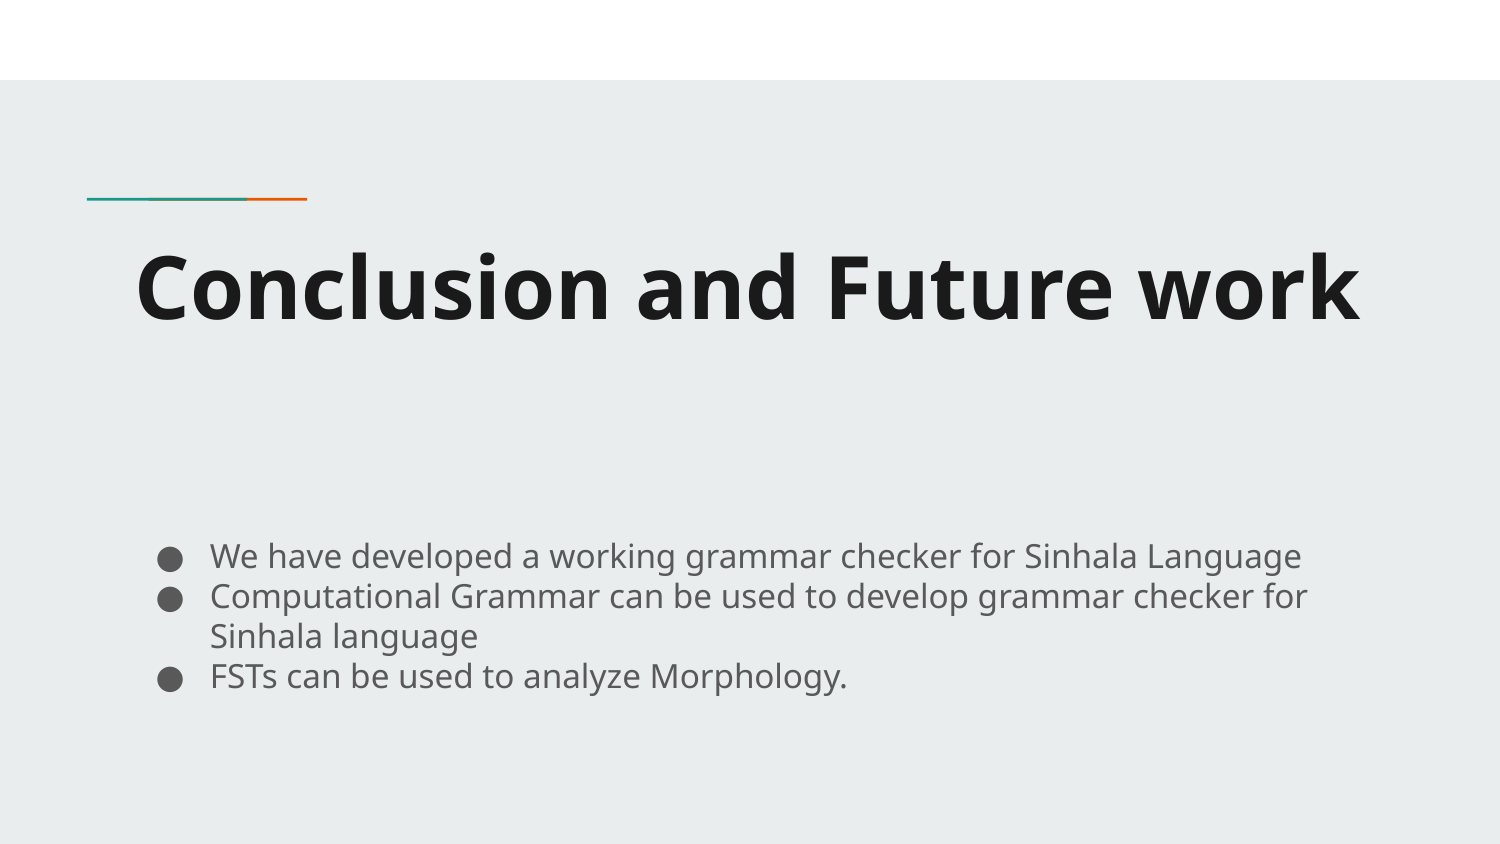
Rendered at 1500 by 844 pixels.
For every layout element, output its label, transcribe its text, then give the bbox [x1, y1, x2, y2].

title Conclusion and Future work [119, 216, 1381, 490]
subtitle We have developed a working grammar checker for Sinhala Language Computational Grammar can be used to develop grammar checker for Sinhala language FSTs can be used to analyze Morphology. [119, 520, 1381, 701]
